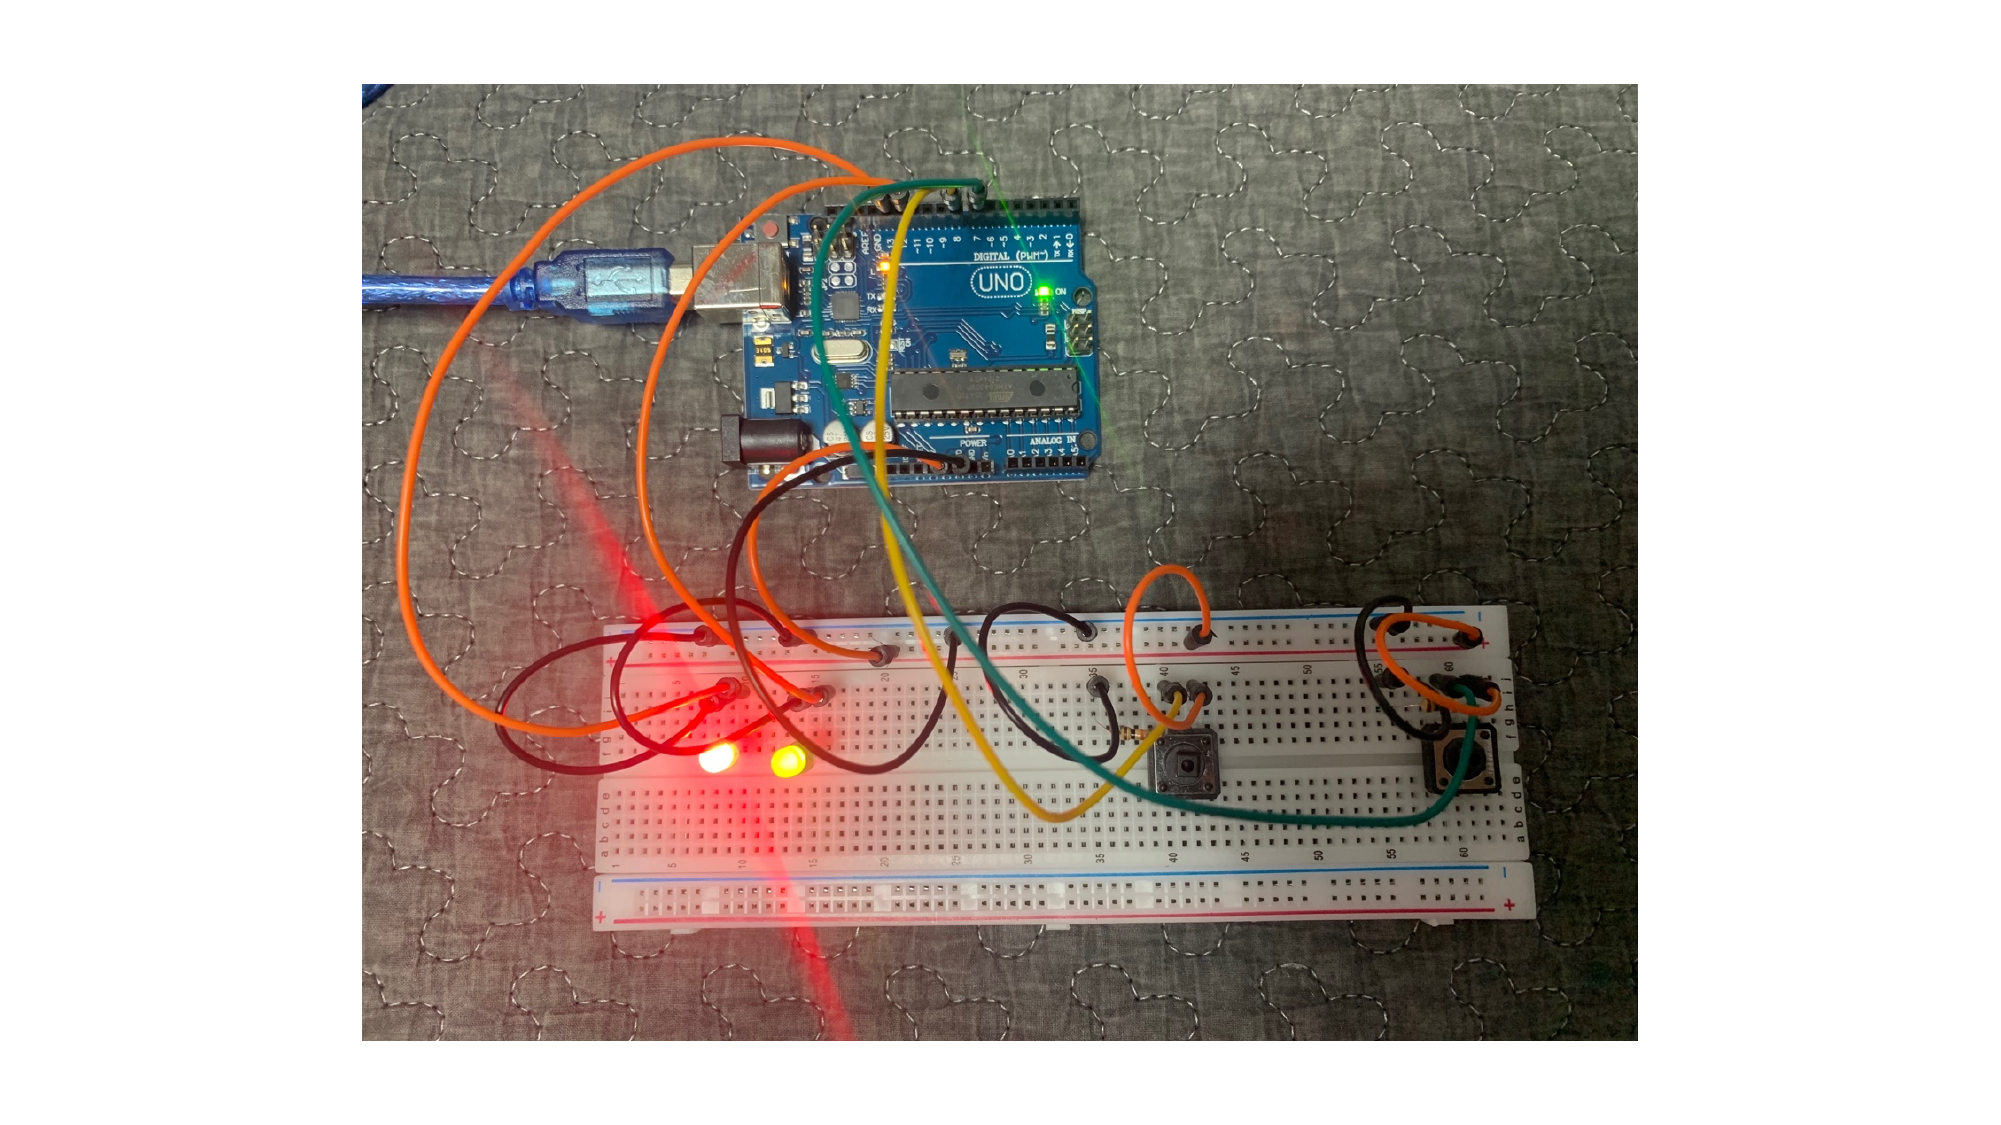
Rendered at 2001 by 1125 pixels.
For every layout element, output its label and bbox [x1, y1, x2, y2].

picture [362, 84, 1638, 1041]
